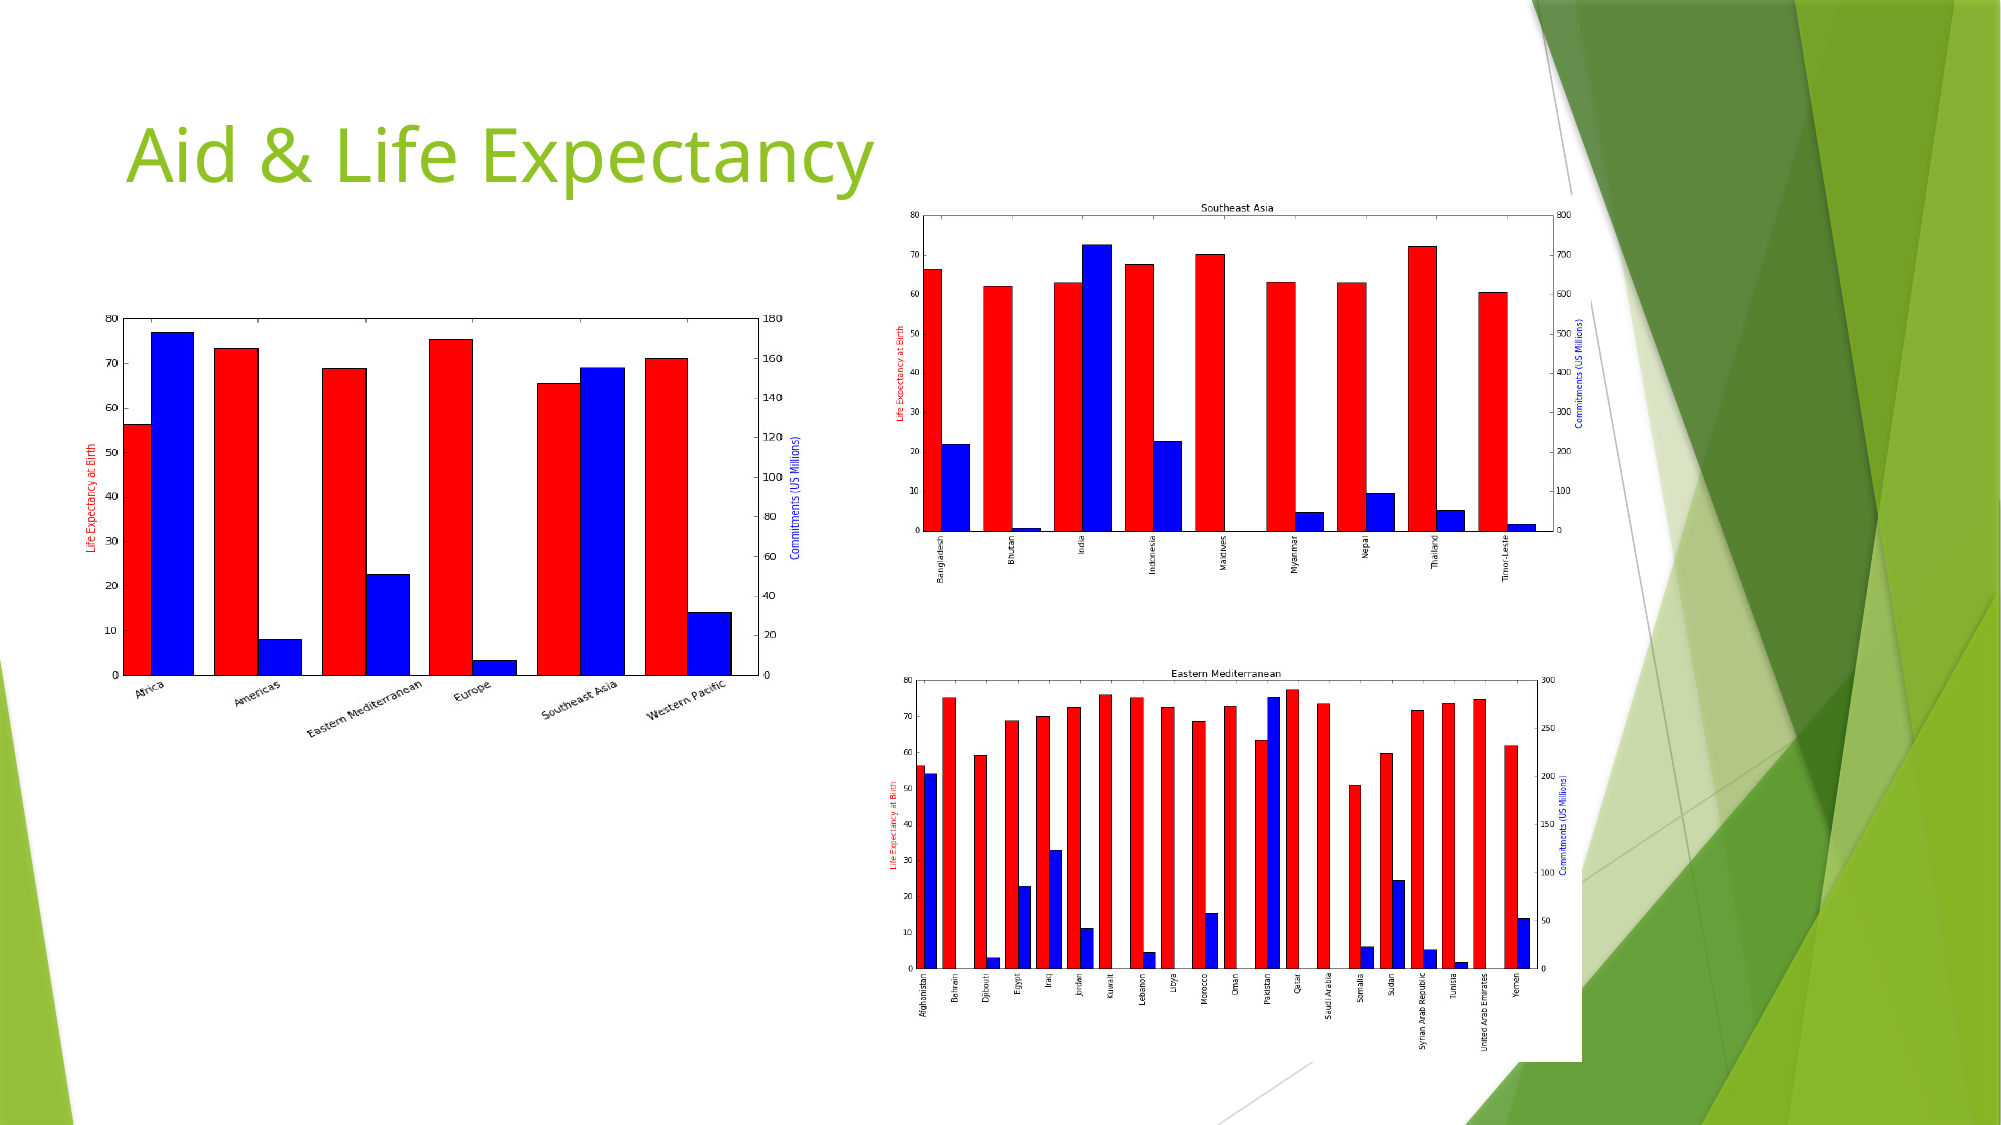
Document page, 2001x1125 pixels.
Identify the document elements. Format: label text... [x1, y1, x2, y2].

picture [76, 304, 807, 742]
picture [883, 195, 1591, 595]
title Aid & Life Expectancy [111, 99, 1522, 317]
picture [883, 661, 1582, 1063]
